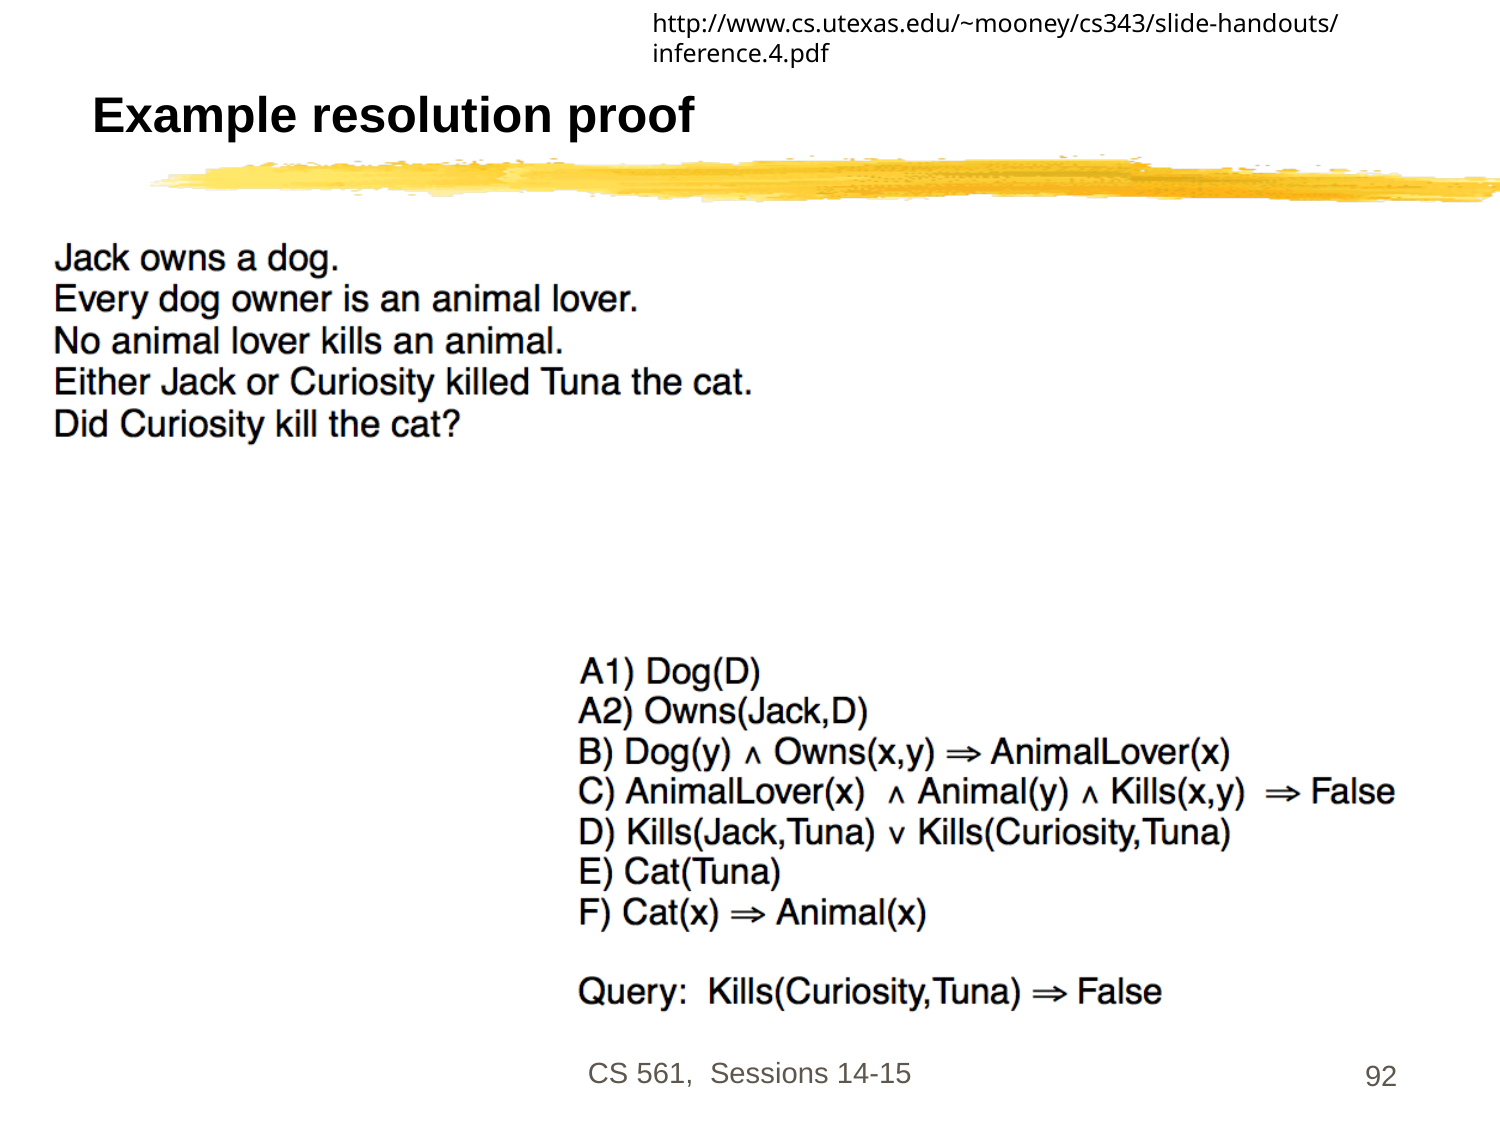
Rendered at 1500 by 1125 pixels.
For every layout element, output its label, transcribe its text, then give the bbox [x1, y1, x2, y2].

text_box http://www.cs.utexas.edu/~mooney/cs343/slide-handouts/inference.4.pdf [637, 0, 1500, 75]
footer CS 561, Sessions 14-15 [512, 1021, 988, 1098]
picture [49, 237, 763, 448]
slide_number 92 [1099, 1024, 1413, 1101]
picture [150, 149, 1500, 213]
title Example resolution proof [76, 37, 1415, 151]
picture [574, 649, 1413, 1018]
